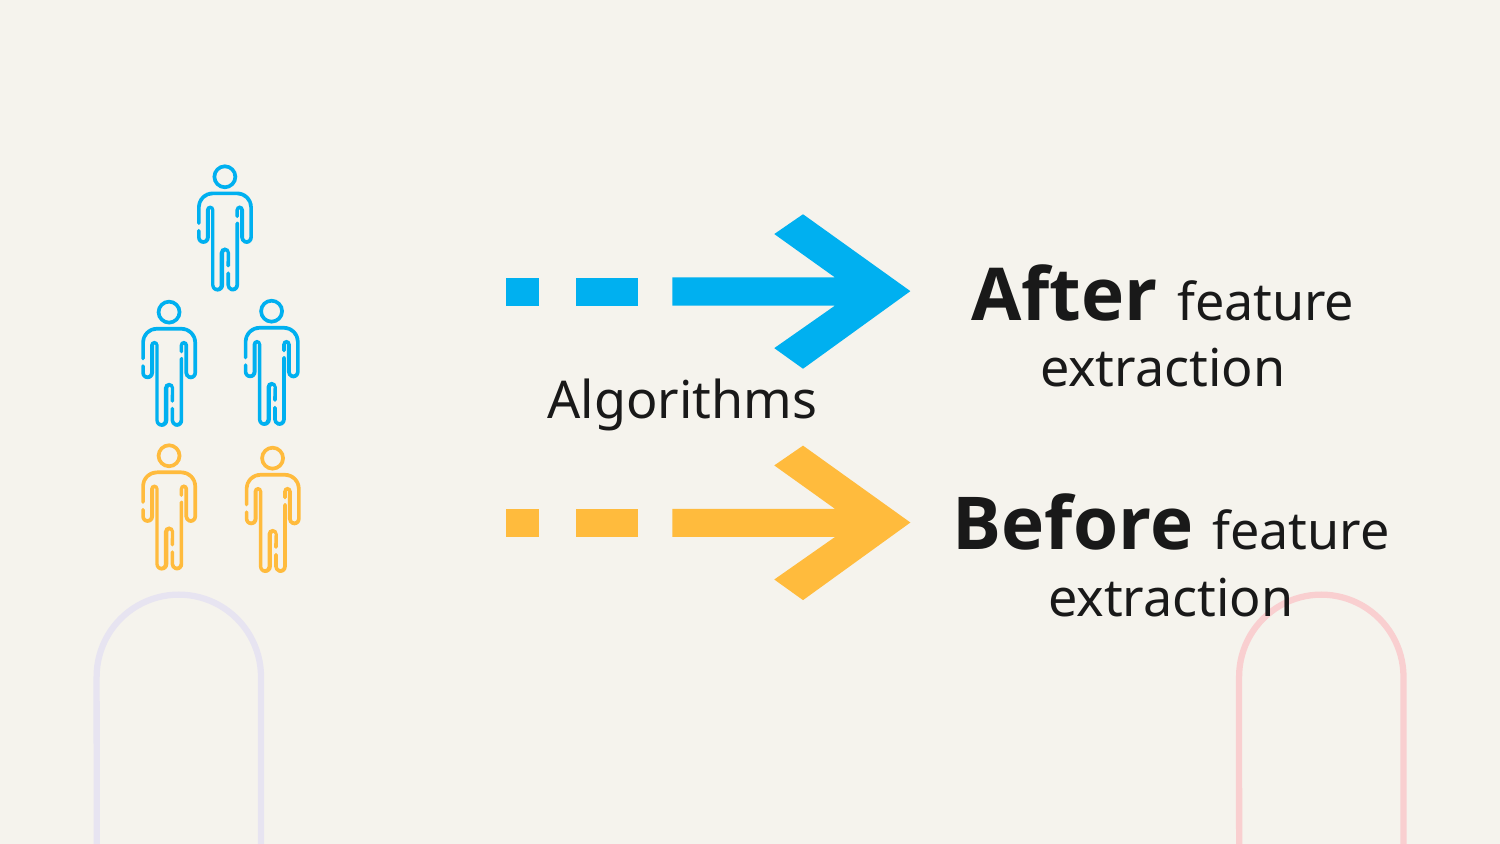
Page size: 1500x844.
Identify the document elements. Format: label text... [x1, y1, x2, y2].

text_box Algorithms [391, 299, 974, 444]
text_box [244, 445, 301, 574]
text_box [505, 445, 911, 601]
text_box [140, 443, 198, 571]
title After feature extraction [917, 231, 1408, 326]
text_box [140, 299, 198, 428]
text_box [505, 213, 911, 370]
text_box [243, 298, 300, 427]
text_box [196, 164, 254, 292]
text_box Before feature extraction [926, 461, 1417, 556]
